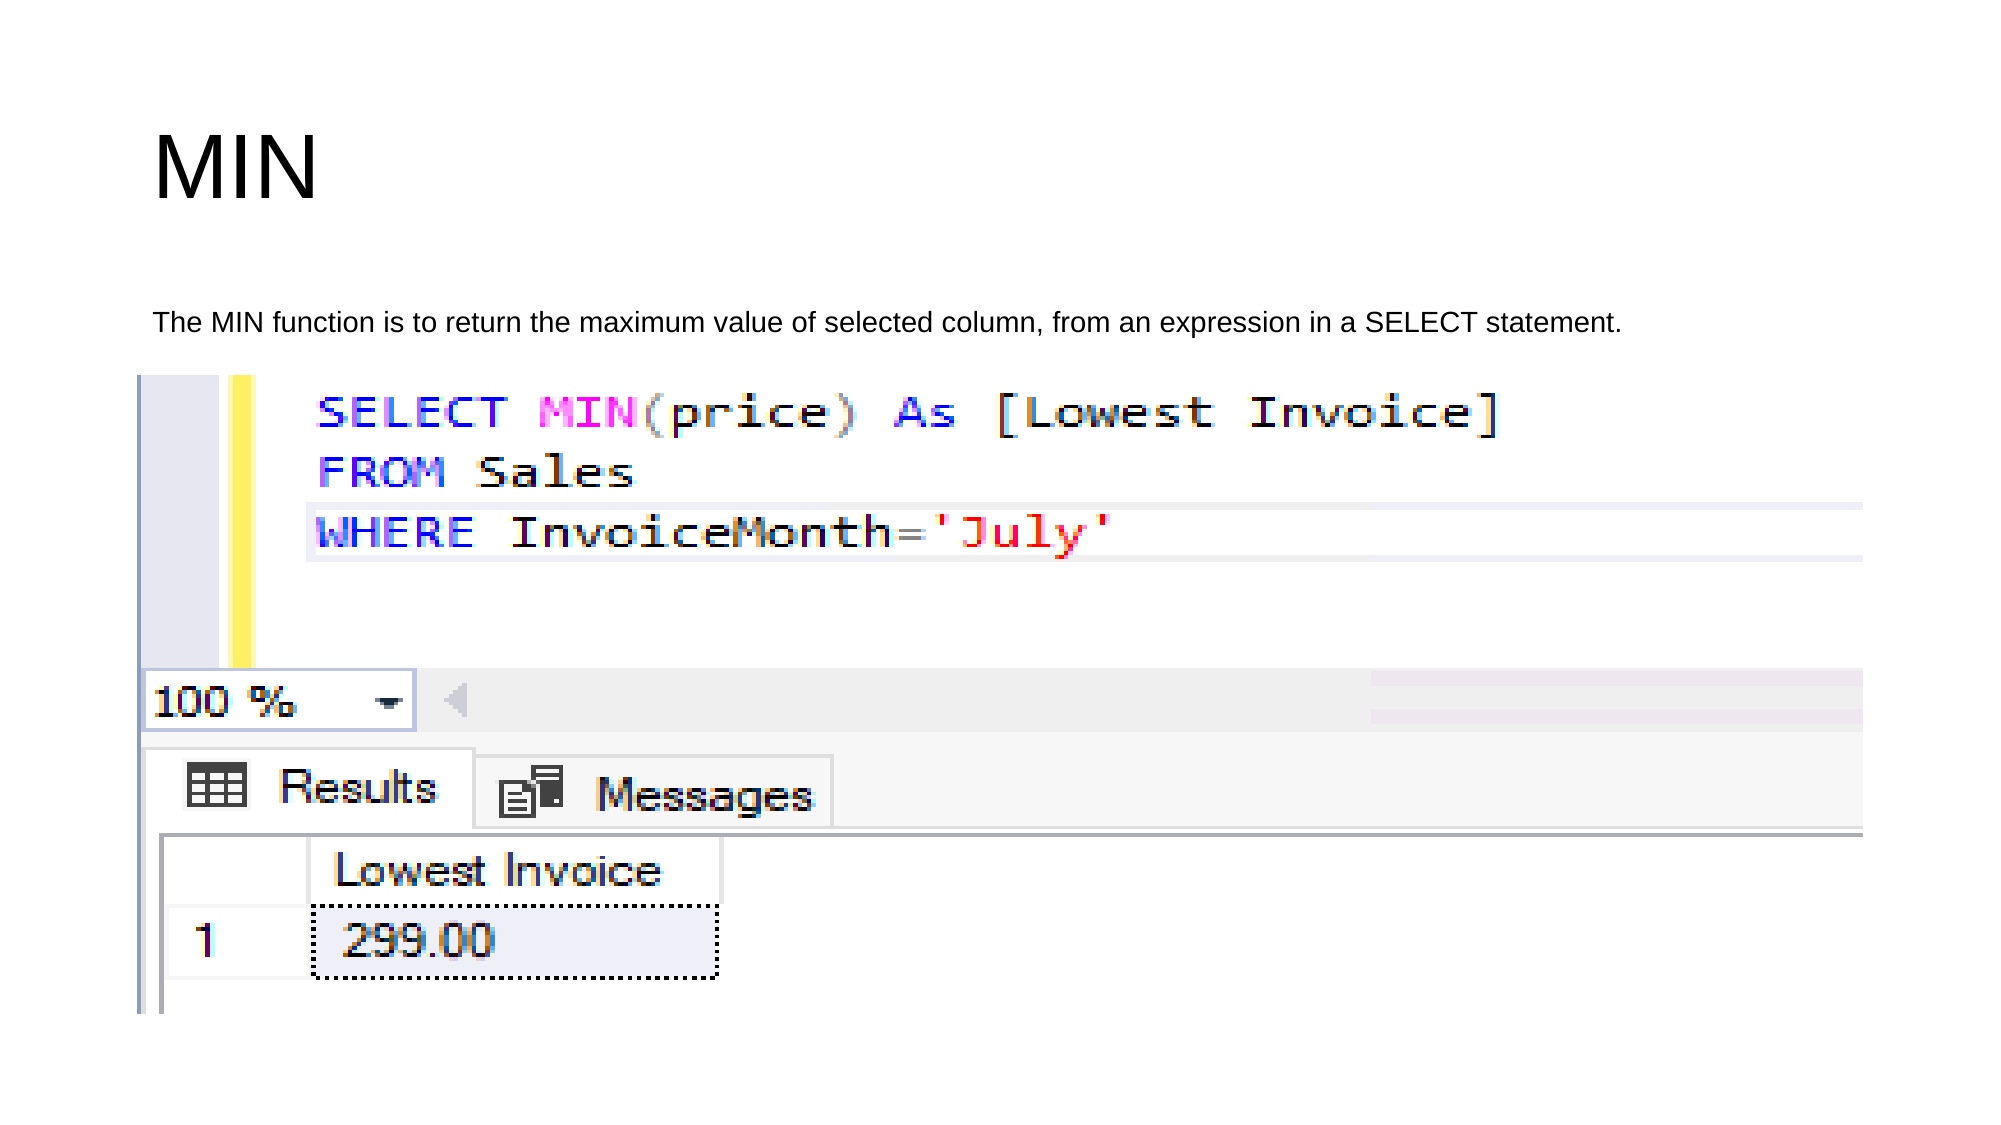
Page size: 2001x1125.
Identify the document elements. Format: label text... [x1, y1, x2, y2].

picture [137, 375, 1863, 1014]
list The MIN function is to return the maximum value of selected column, from an expression in a SELECT statement. [137, 299, 1863, 375]
title MIN [137, 59, 1863, 278]
